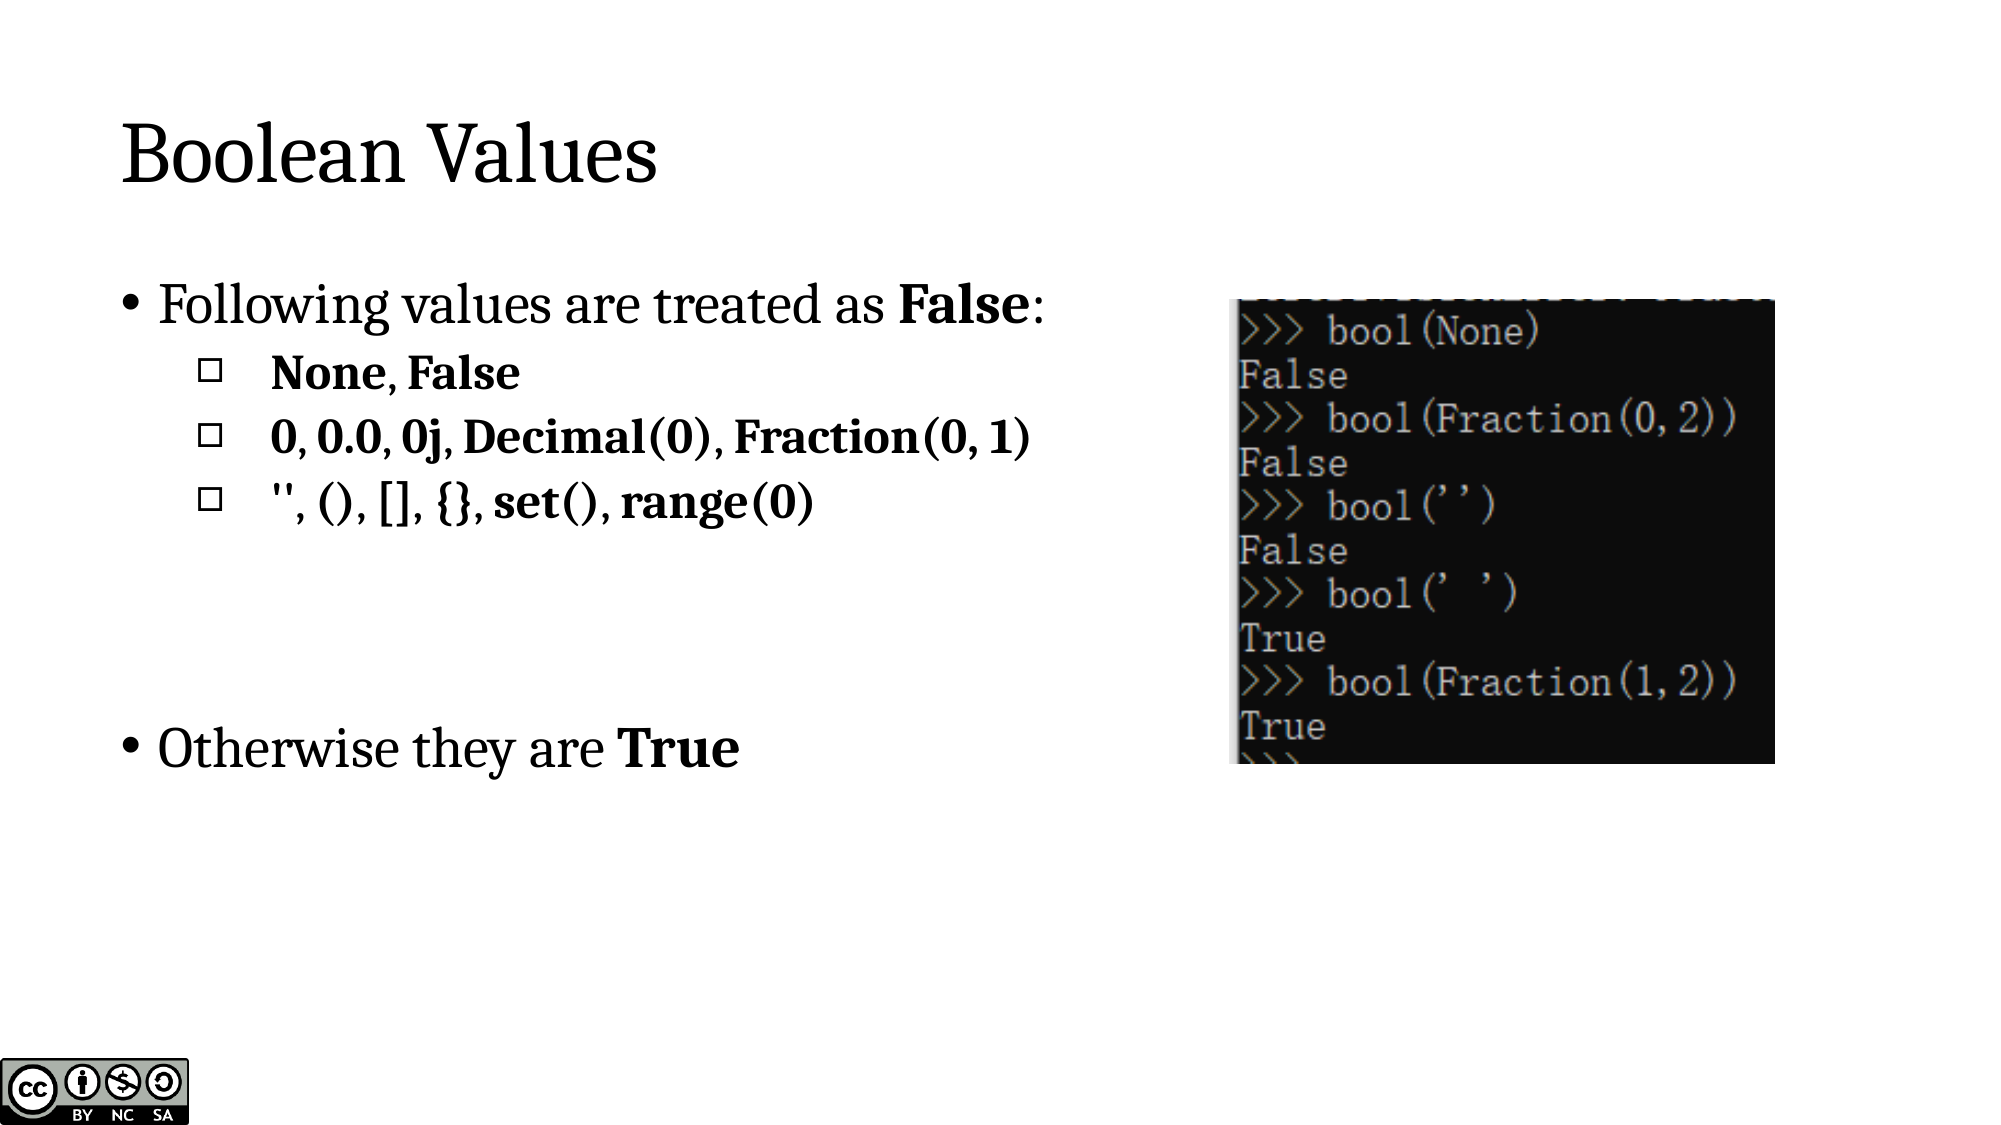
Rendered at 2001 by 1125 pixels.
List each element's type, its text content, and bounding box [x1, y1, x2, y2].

list Following values are treated as False: None, False 0, 0.0, 0j, Decimal(0), Fraction(0, 1) '', (), [], {}, set(), range(0) Otherwise they are True [105, 265, 1799, 875]
title Boolean Values [105, 59, 1805, 249]
picture [0, 1058, 189, 1125]
picture [1229, 299, 1775, 764]
